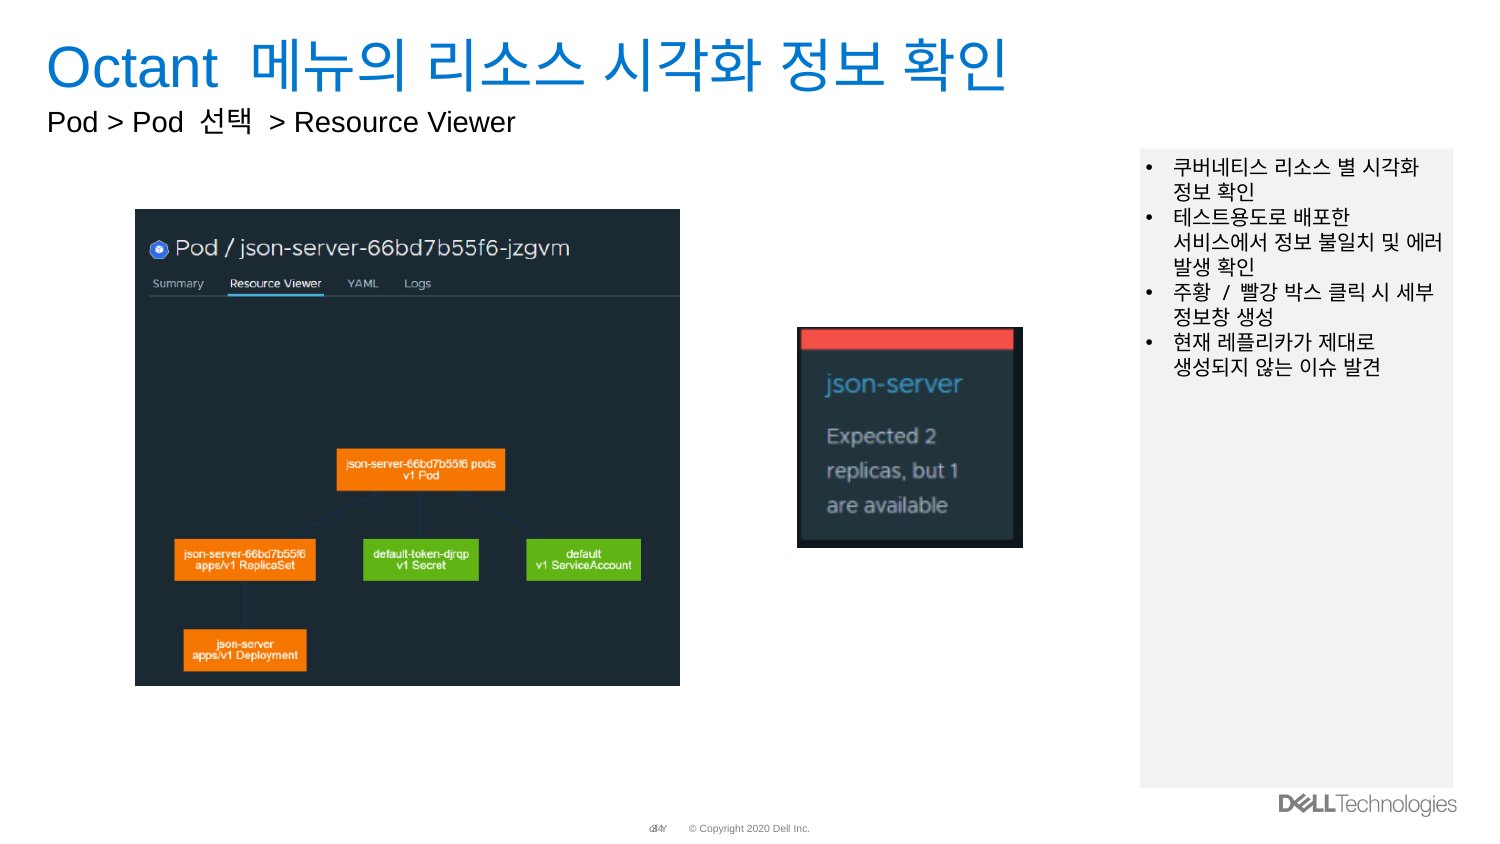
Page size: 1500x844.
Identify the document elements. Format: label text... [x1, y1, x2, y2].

picture [1279, 793, 1457, 817]
text_box 쿠버네티스 리소스 별 시각화 정보 확인 테스트용도로 배포한 서비스에서 정보 불일치 및 에러 발생 확인 주황 / 빨강 박스 클릭 시 세부 정보창 생성 현재 레플리카가 제대로 생성되지 않는 이슈 발견 [1139, 148, 1454, 789]
subtitle Pod > Pod 선택 > Resource Viewer [46, 103, 1454, 139]
title Octant 메뉴의 리소스 시각화 정보 확인 [46, 37, 1454, 102]
picture [797, 327, 1023, 548]
picture [135, 209, 680, 686]
